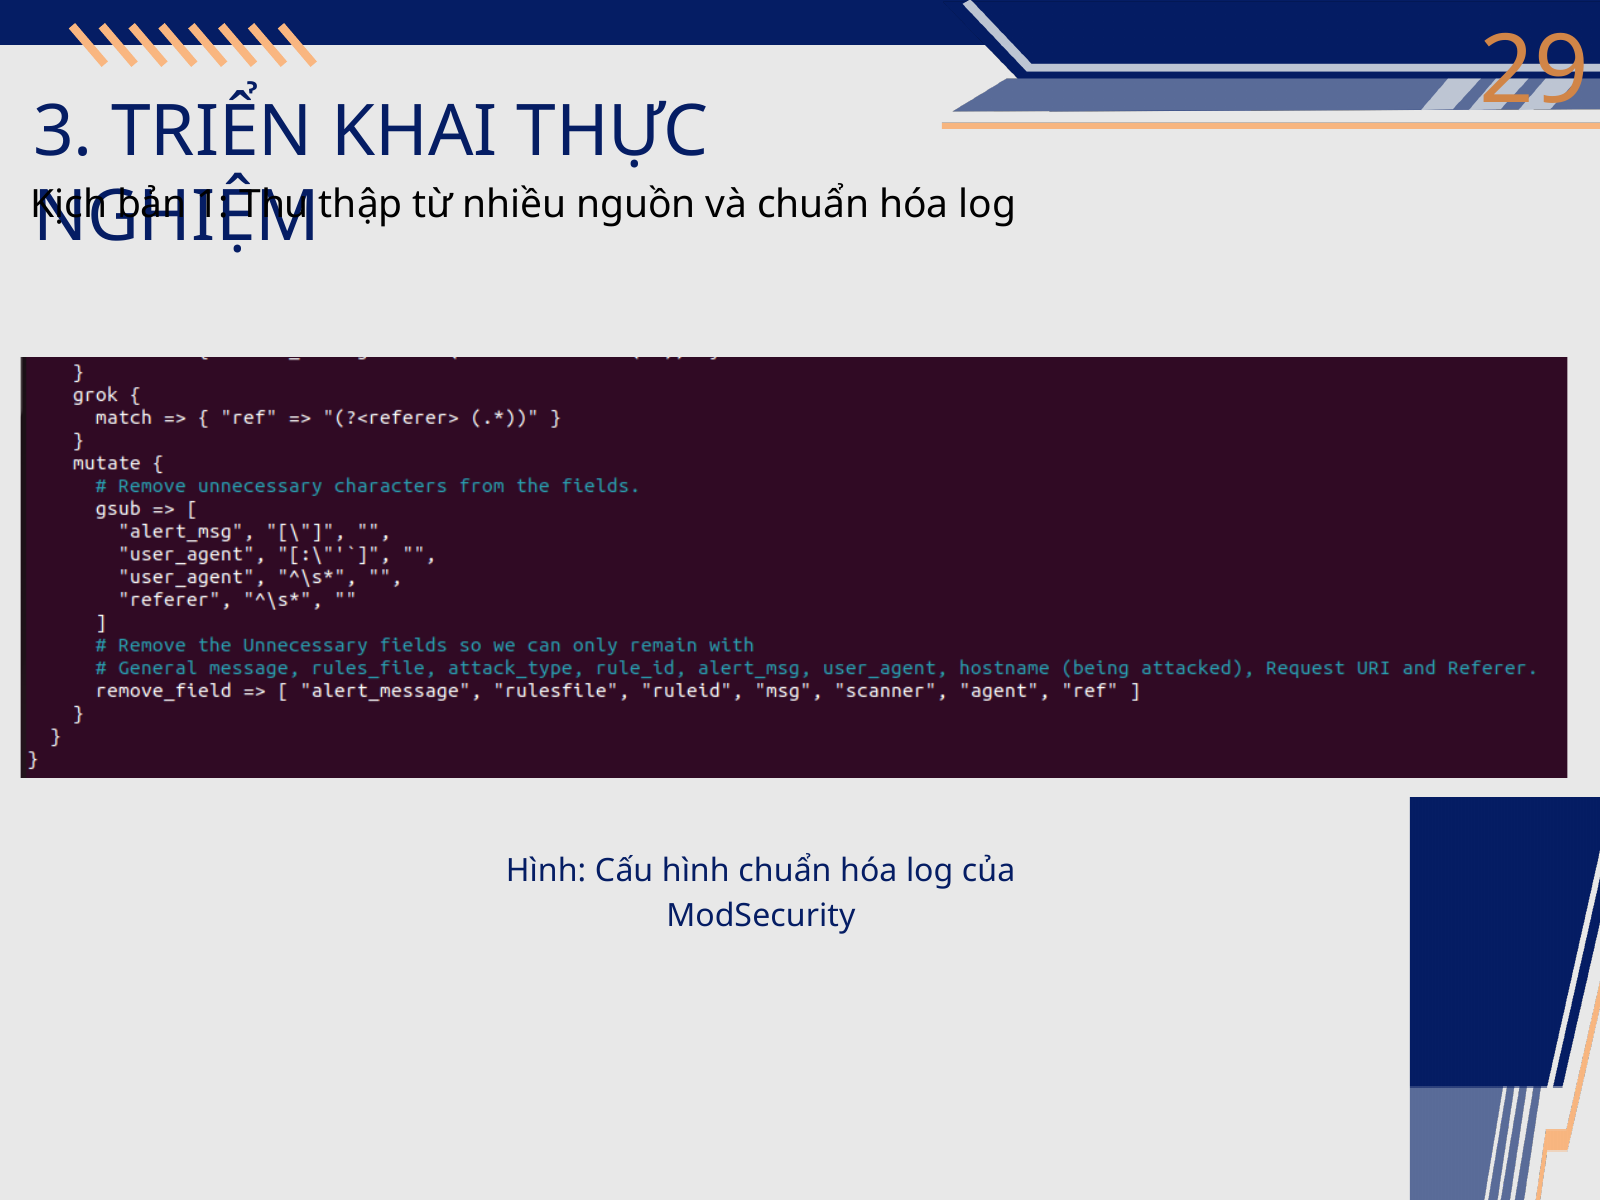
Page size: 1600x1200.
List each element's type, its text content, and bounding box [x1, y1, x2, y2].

text_box Kịch bản 1: Thu thập từ nhiều nguồn và chuẩn hóa log [20, 171, 1349, 226]
text_box 3. TRIỂN KHAI THỰC NGHIỆM [33, 226, 1005, 255]
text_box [0, 0, 1600, 129]
text_box [20, 357, 1568, 778]
text_box [1409, 797, 1600, 1200]
text_box Hình: Cấu hình chuẩn hóa log của ModSecurity [435, 842, 1088, 934]
text_box 3. TRIỂN KHAI THỰC NGHIỆM [33, 140, 1005, 171]
